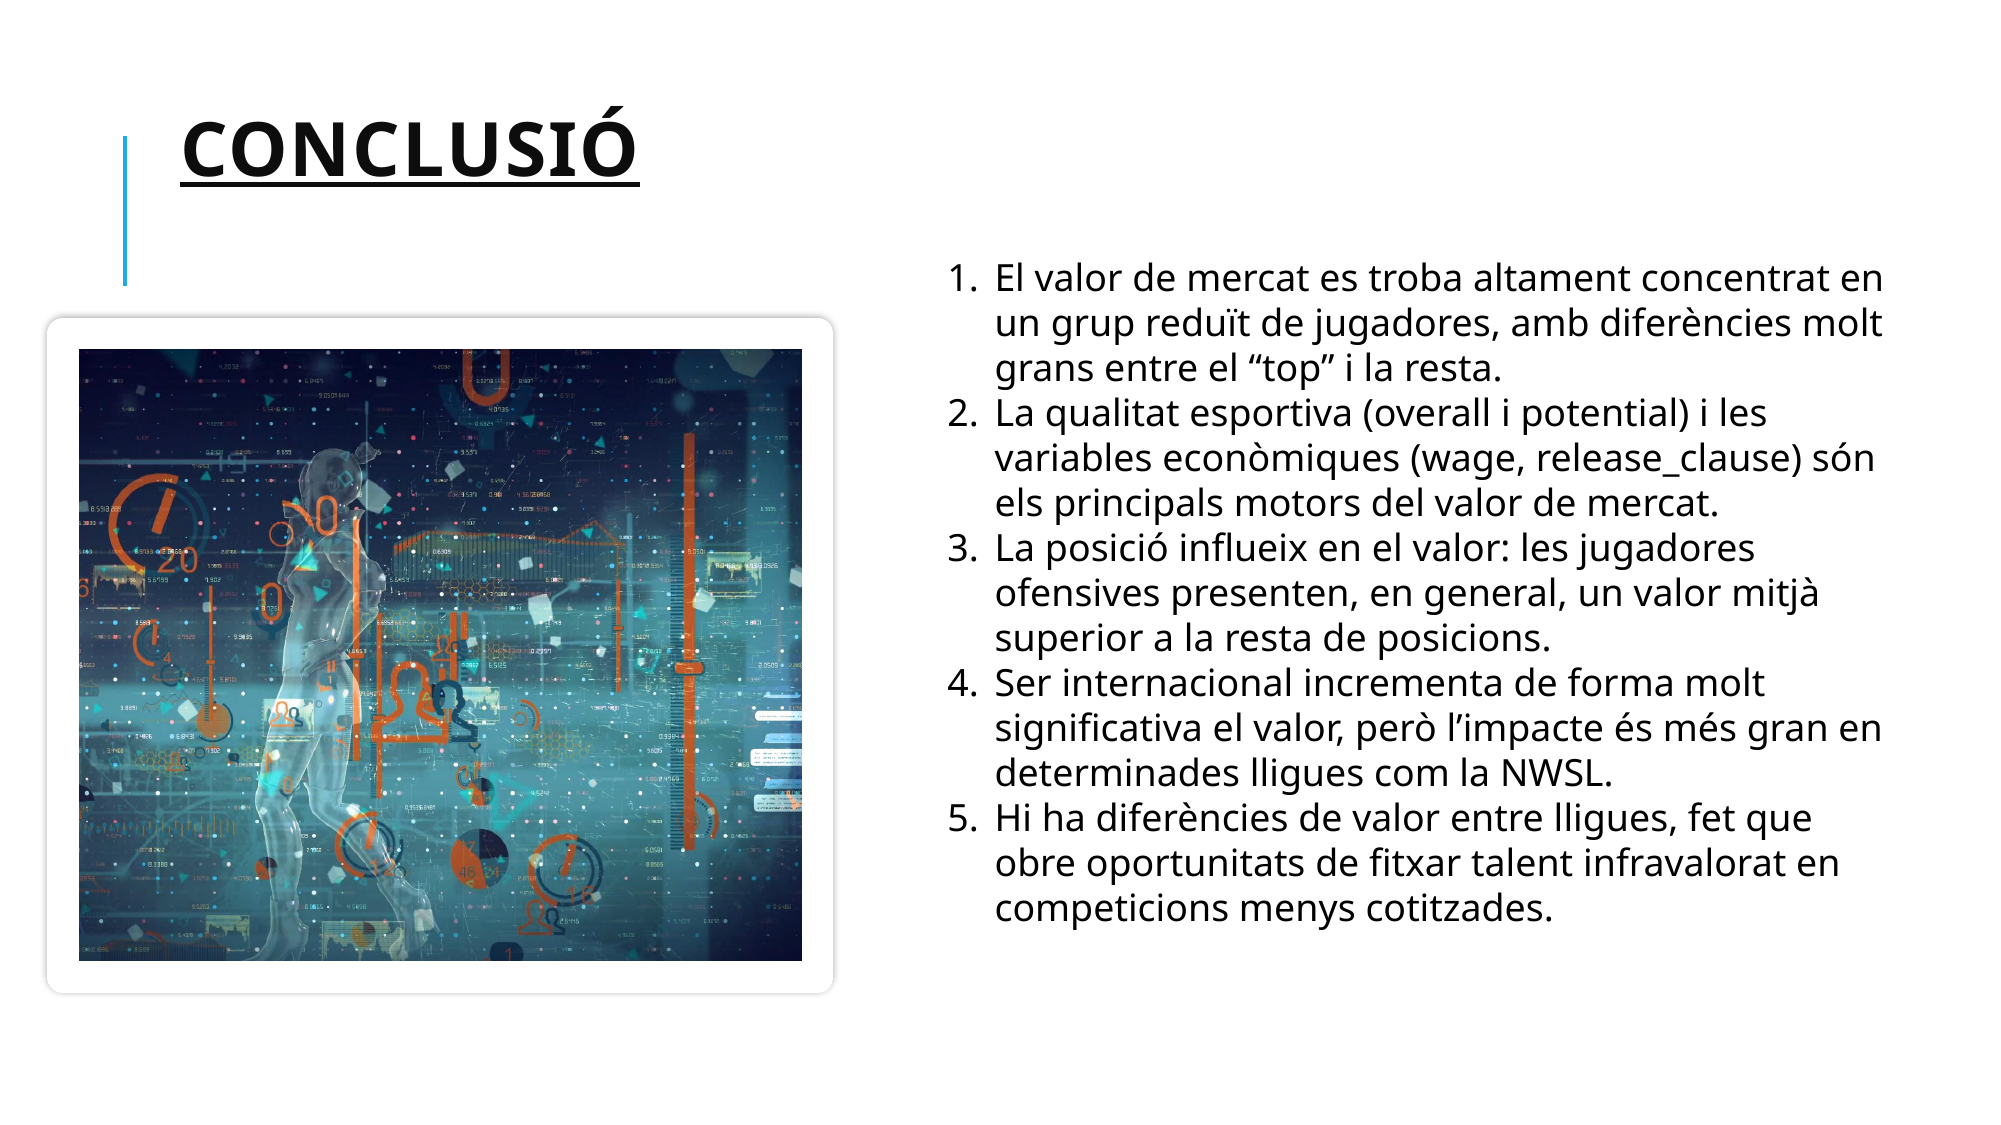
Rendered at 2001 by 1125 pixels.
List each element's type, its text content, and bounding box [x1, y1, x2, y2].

title CONCLUSIÓ [165, 31, 1760, 278]
text_box El valor de mercat es troba altament concentrat en un grup reduït de jugadores, amb diferències molt grans entre el “top” i la resta.​ La qualitat esportiva (overall i potential) i les variables econòmiques (wage, release_clause) són els principals motors del valor de mercat.​ La posició influeix en el valor: les jugadores ofensives presenten, en general, un valor mitjà superior a la resta de posicions.​ Ser internacional incrementa de forma molt significativa el valor, però l’impacte és més gran en determinades lligues com la NWSL.​ Hi ha diferències de valor entre lligues, fet que obre oportunitats de fitxar talent infravalorat en competicions menys cotitzades.​ [857, 246, 1907, 1027]
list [78, 348, 803, 962]
